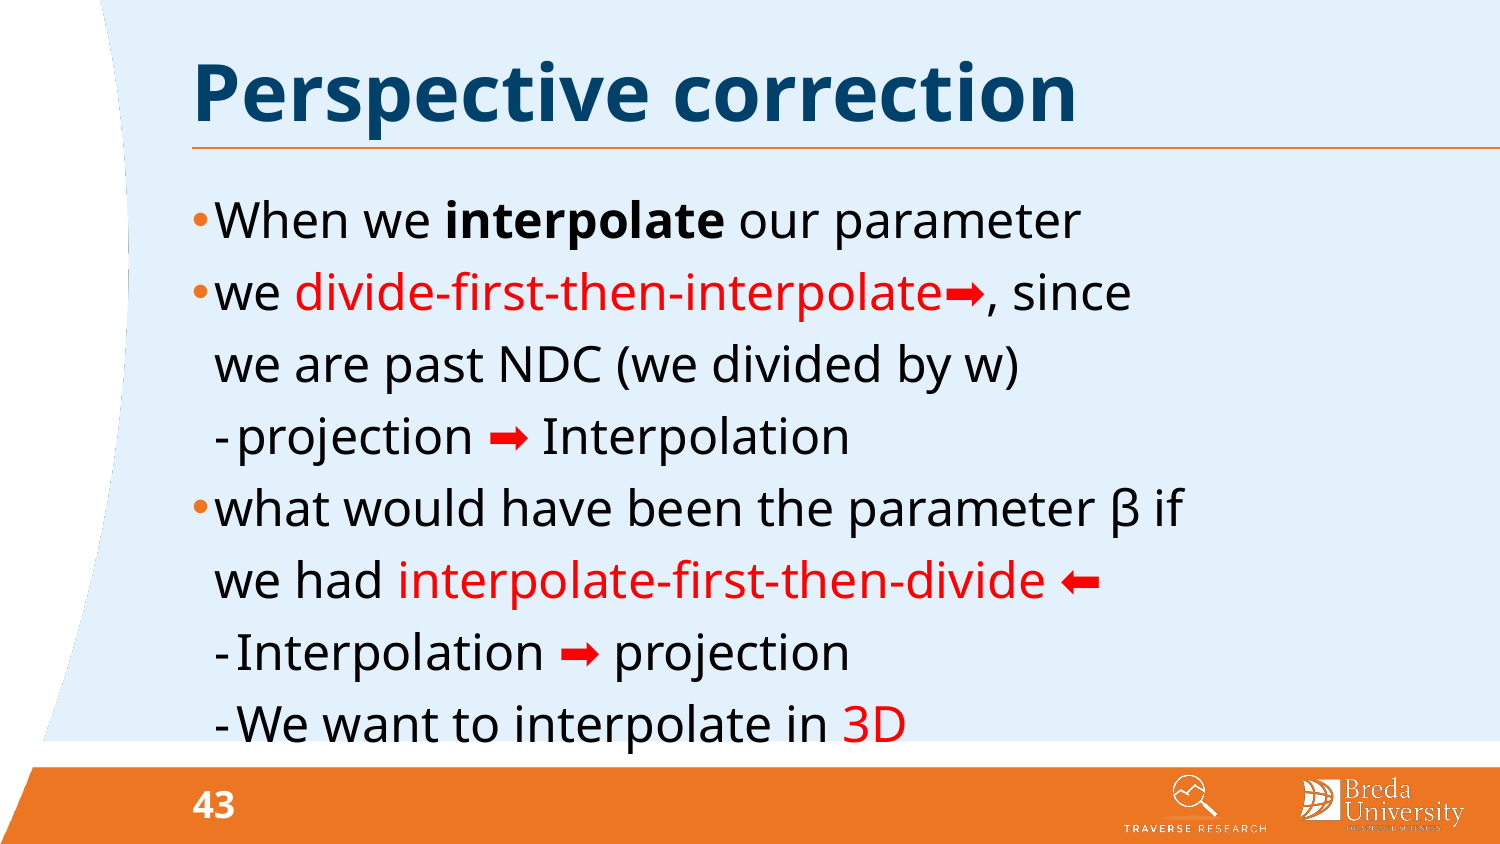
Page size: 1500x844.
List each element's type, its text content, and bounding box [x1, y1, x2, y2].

picture [0, 0, 1500, 844]
list When we interpolate our parameter we divide-first-then-interpolate➡️, since we are past NDC (we divided by w) projection ➡️ Interpolation what would have been the parameter β if we had interpolate-first-then-divide ⬅️ Interpolation ➡️ projection We want to interpolate in 3D [191, 176, 1204, 741]
slide_number 43 [177, 773, 351, 819]
title Perspective correction [191, 3, 1341, 138]
